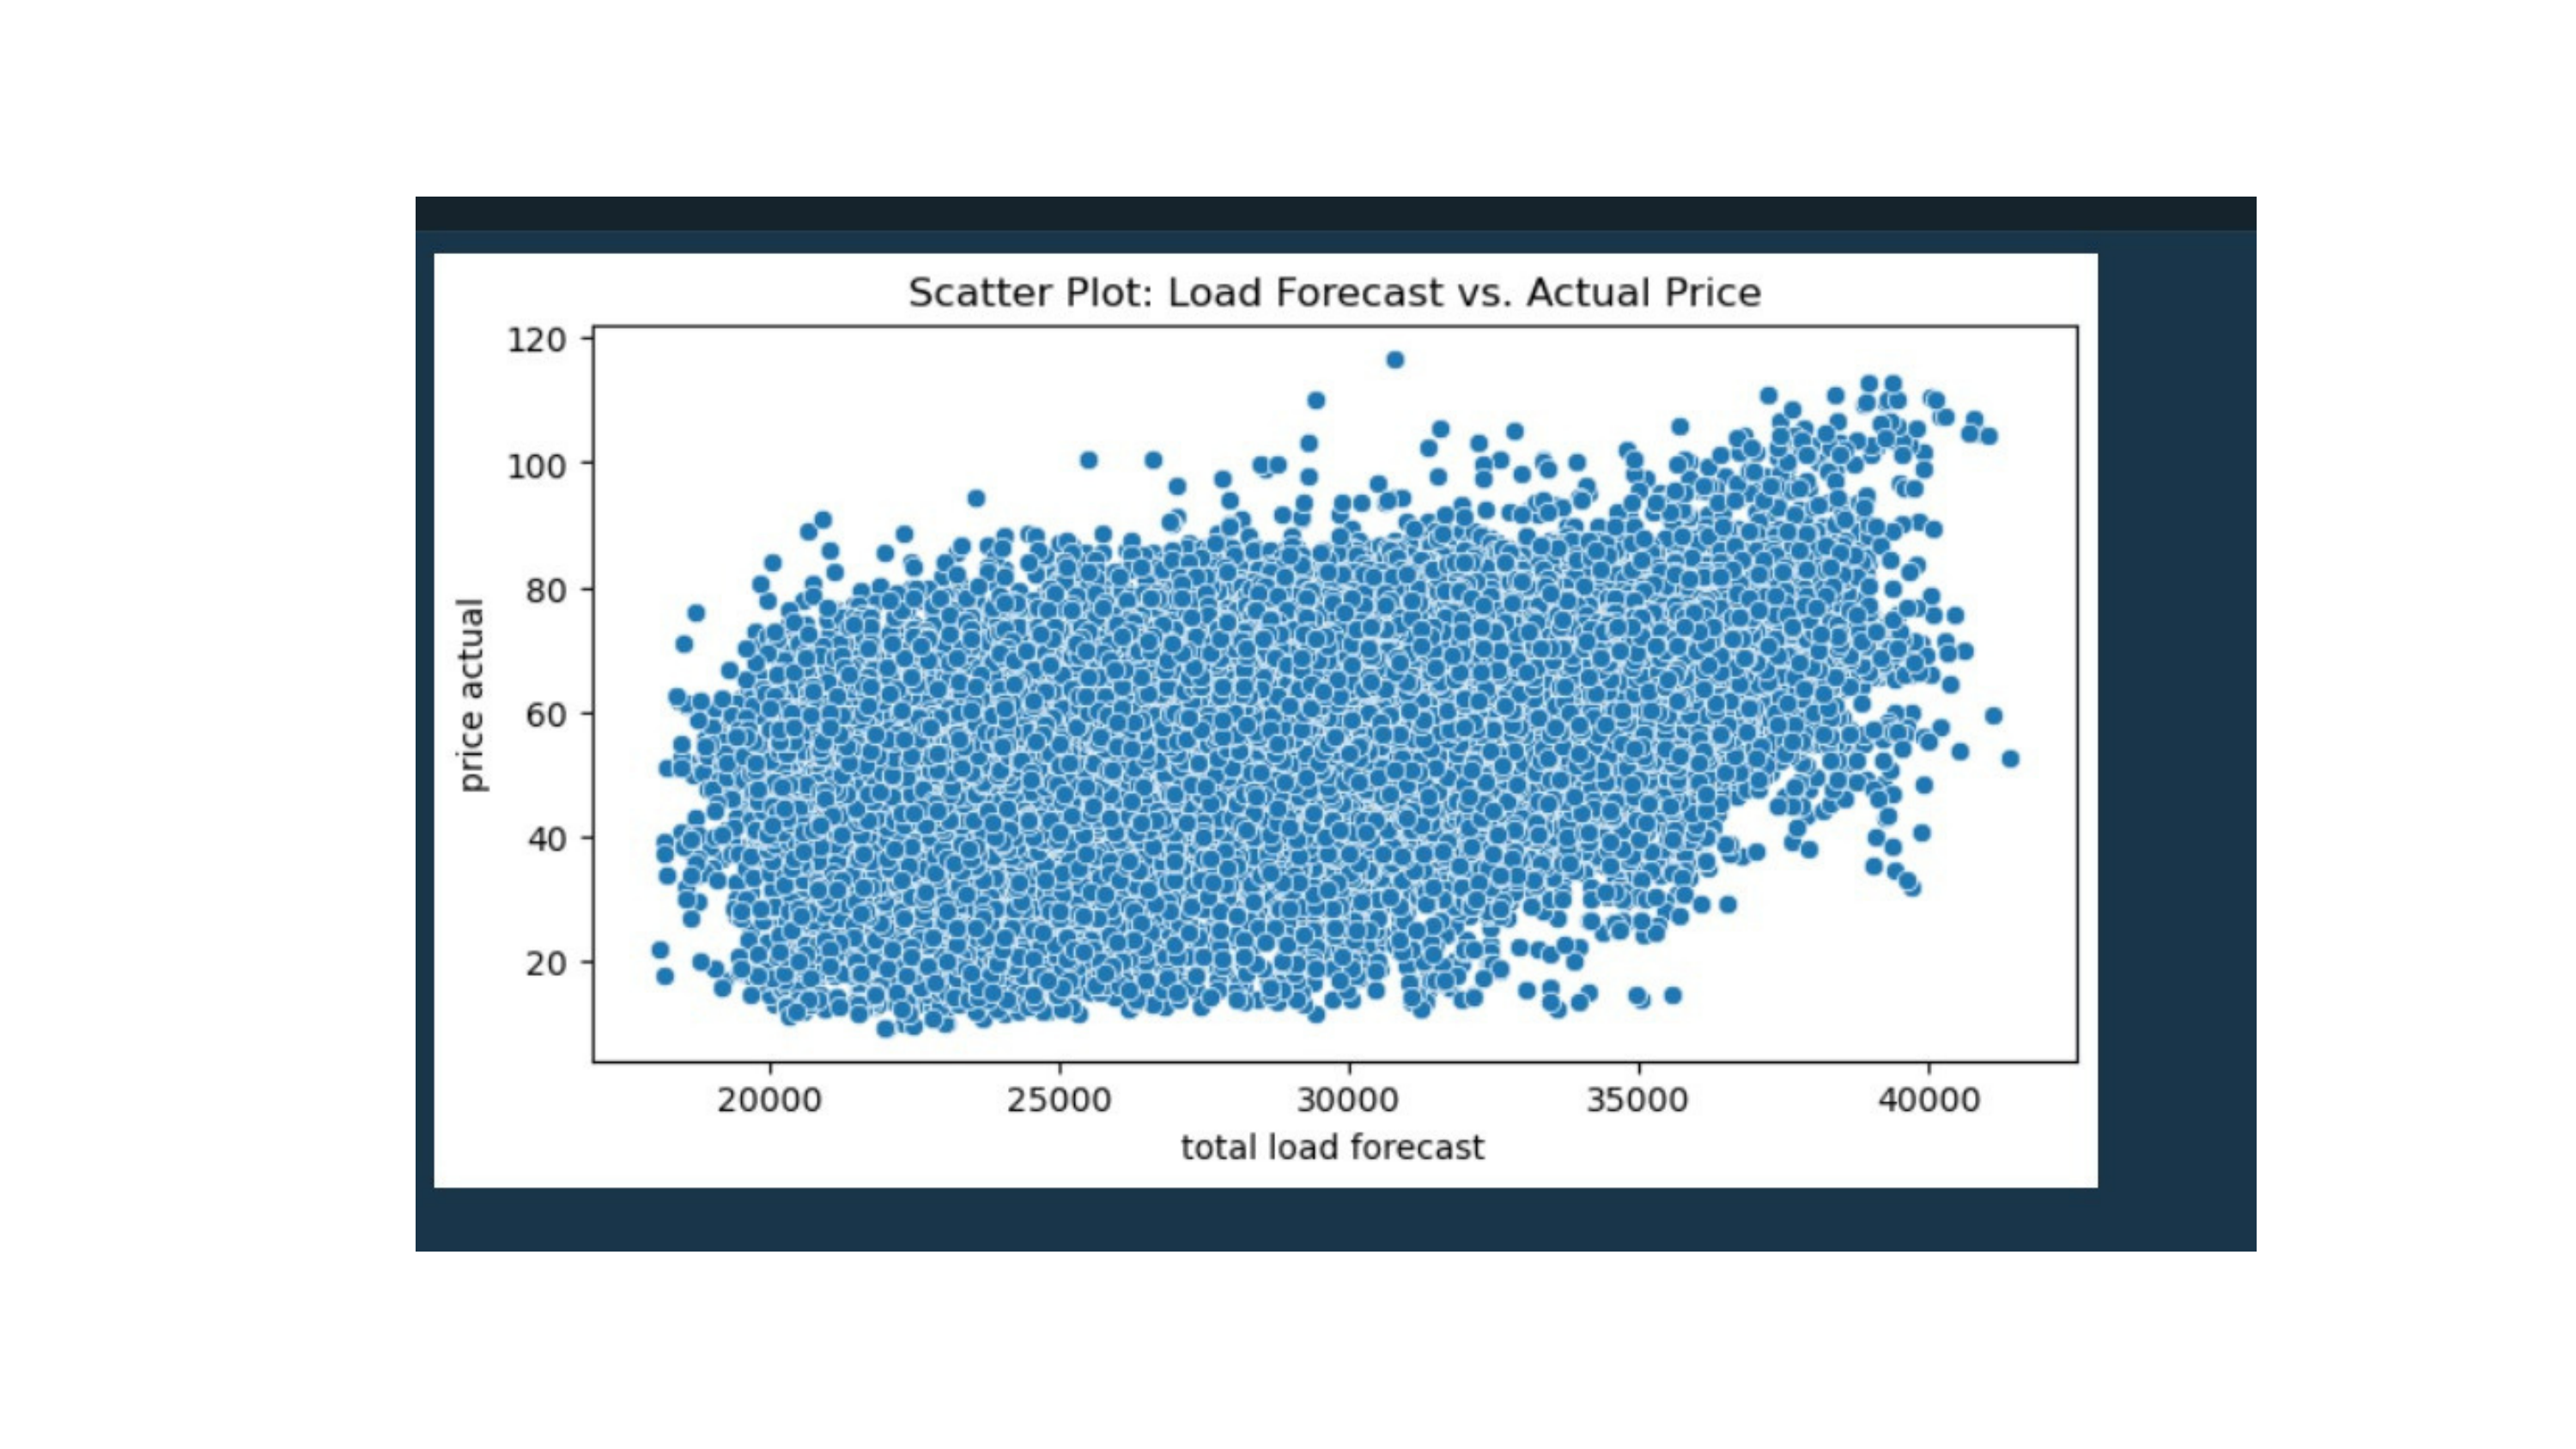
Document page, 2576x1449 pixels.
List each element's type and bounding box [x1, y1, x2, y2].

text_box [415, 197, 2257, 1252]
